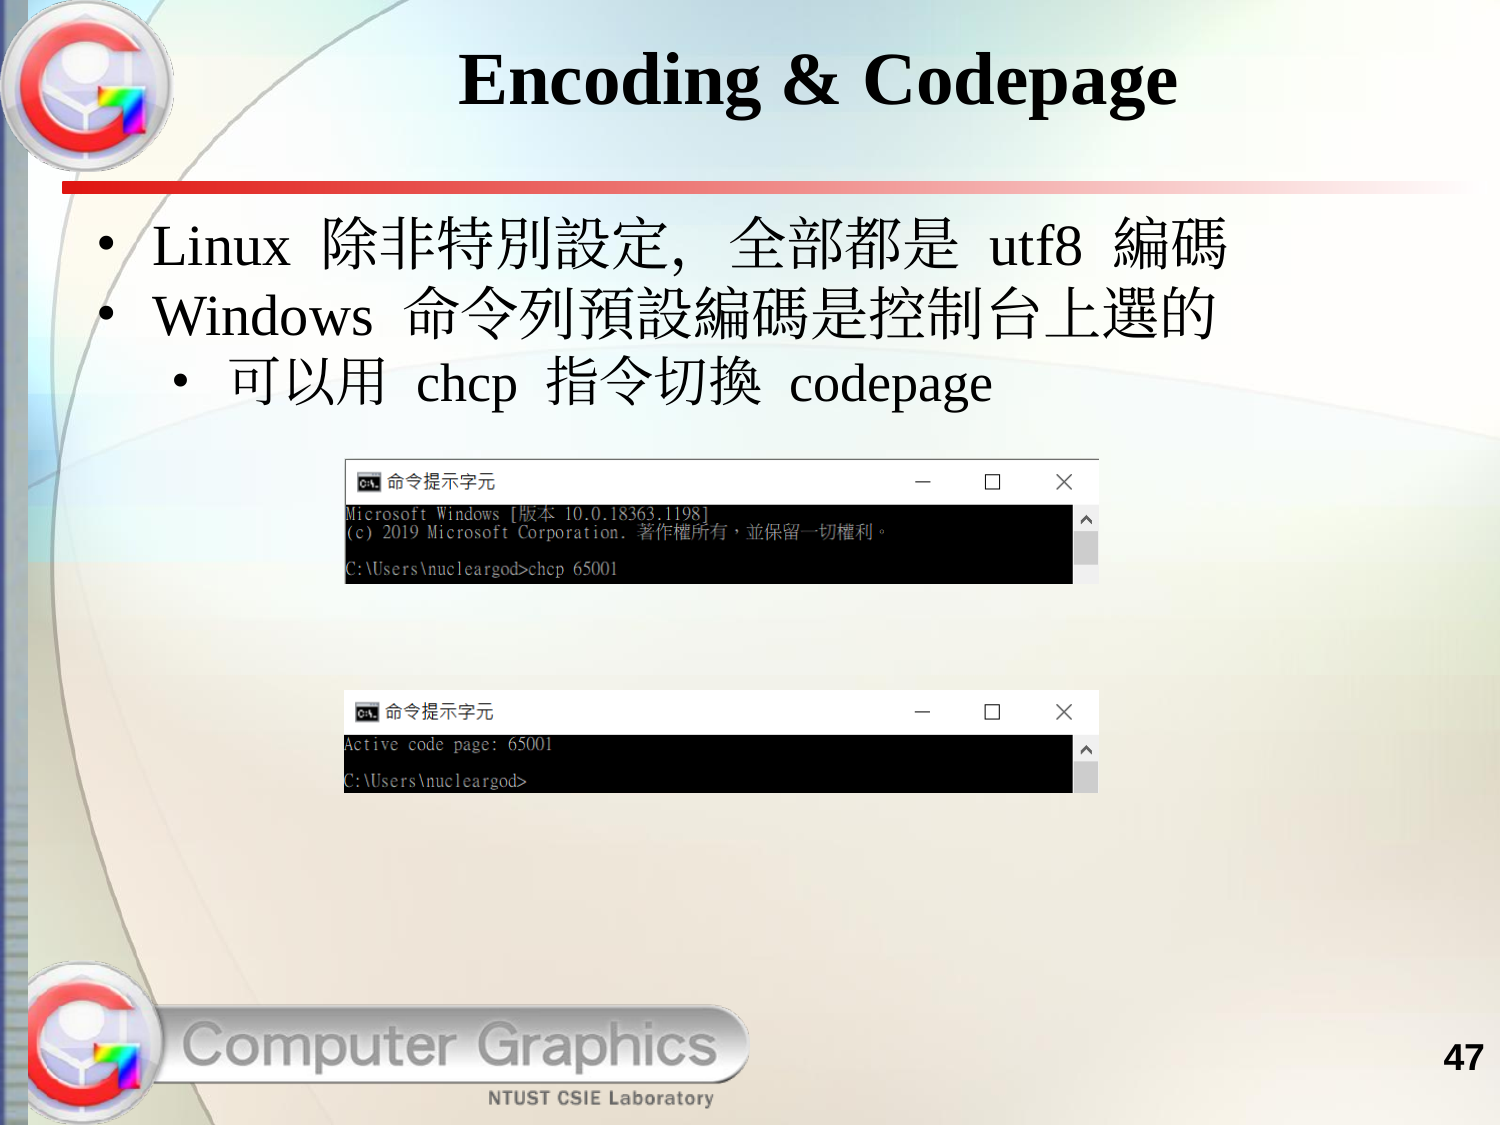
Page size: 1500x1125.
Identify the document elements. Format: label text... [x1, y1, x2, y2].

title Encoding & Codepage [174, 12, 1463, 138]
slide_number 47 [1187, 1025, 1500, 1063]
list Linux 除非特別設定，全部都是 utf8 編碼 Windows 命令列預設編碼是控制台上選的 可以用 chcp 指令切換 codepage [62, 200, 1463, 1000]
picture [0, 0, 1500, 1125]
